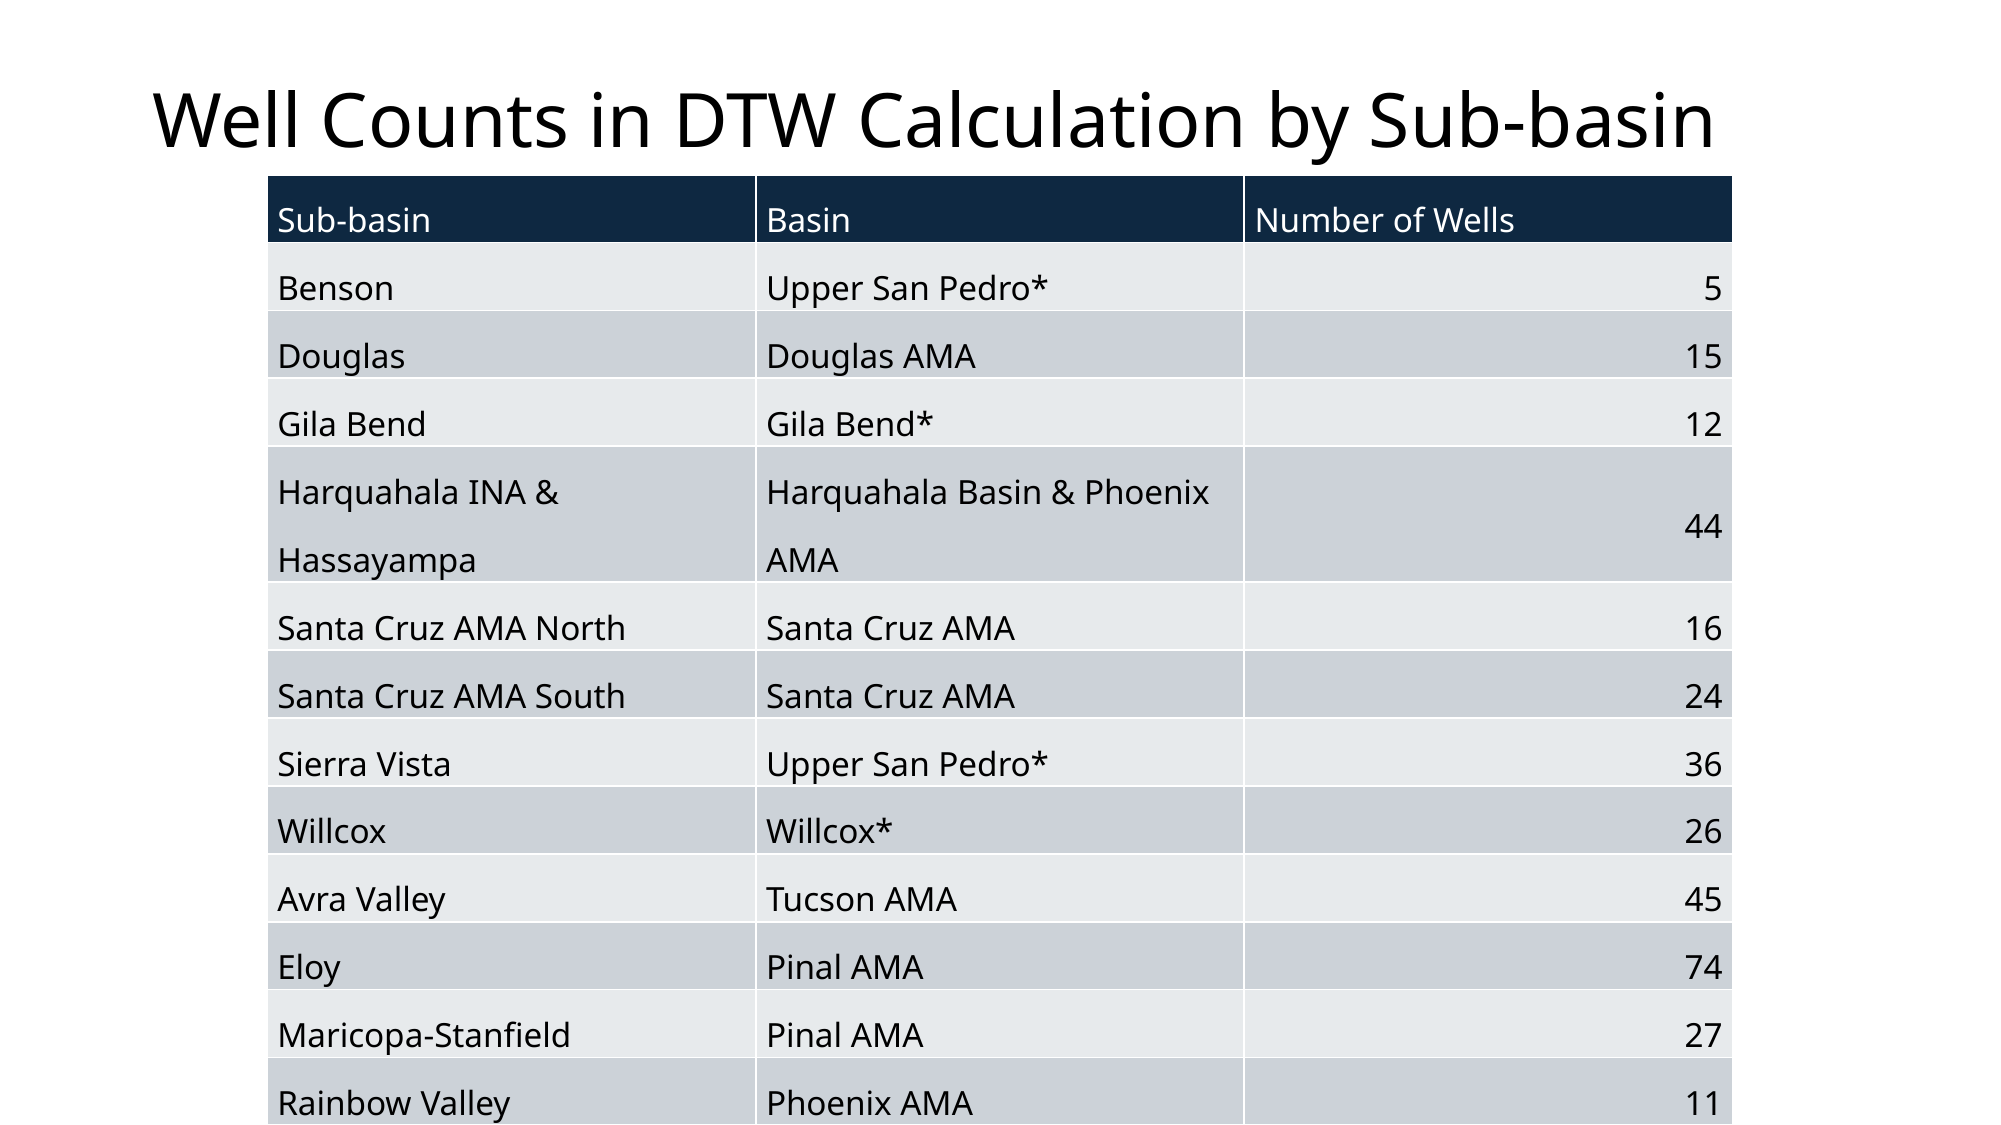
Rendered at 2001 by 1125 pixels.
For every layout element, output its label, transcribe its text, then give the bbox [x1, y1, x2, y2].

table_cell Douglas [268, 311, 755, 377]
table_header Number of Wells [1245, 176, 1732, 242]
table_cell Gila Bend [268, 379, 755, 445]
table_cell Tucson AMA [757, 855, 1243, 921]
table_cell 16 [1245, 583, 1732, 649]
table_cell 24 [1245, 651, 1732, 717]
table_cell Upper San Pedro* [757, 243, 1243, 310]
table_cell Santa Cruz AMA [757, 583, 1243, 649]
table_cell Harquahala INA & Hassayampa [268, 447, 755, 581]
table_cell 26 [1245, 787, 1732, 853]
table_cell 27 [1245, 990, 1732, 1057]
table_cell Gila Bend* [757, 379, 1243, 445]
table_cell Pinal AMA [757, 923, 1243, 989]
table_cell Avra Valley [268, 855, 755, 921]
table_header Basin [757, 176, 1243, 242]
table_cell Upper San Pedro* [757, 719, 1243, 785]
table_cell Santa Cruz AMA [757, 651, 1243, 717]
table_cell Phoenix AMA [757, 1058, 1243, 1124]
table_cell Maricopa-Stanfield [268, 990, 755, 1057]
table_cell Santa Cruz AMA South [268, 651, 755, 717]
table_cell 12 [1245, 379, 1732, 445]
table_cell 74 [1245, 923, 1732, 989]
table_cell Willcox* [757, 787, 1243, 853]
table_cell Pinal AMA [757, 990, 1243, 1057]
title Well Counts in DTW Calculation by Sub-basin [137, 59, 1863, 187]
table_cell Santa Cruz AMA North [268, 583, 755, 649]
table_cell 15 [1245, 311, 1732, 377]
table_cell Rainbow Valley [268, 1058, 755, 1124]
table_cell 5 [1245, 243, 1732, 310]
table_cell 11 [1245, 1058, 1732, 1124]
table_cell Sierra Vista [268, 719, 755, 785]
table_cell Harquahala Basin & Phoenix AMA [757, 447, 1243, 581]
table_cell 45 [1245, 855, 1732, 921]
table_header Sub-basin [268, 176, 755, 242]
table_cell Douglas AMA [757, 311, 1243, 377]
table_cell Willcox [268, 787, 755, 853]
table_cell 36 [1245, 719, 1732, 785]
table_cell 44 [1245, 447, 1732, 581]
table_cell Eloy [268, 923, 755, 989]
table_cell Benson [268, 243, 755, 310]
